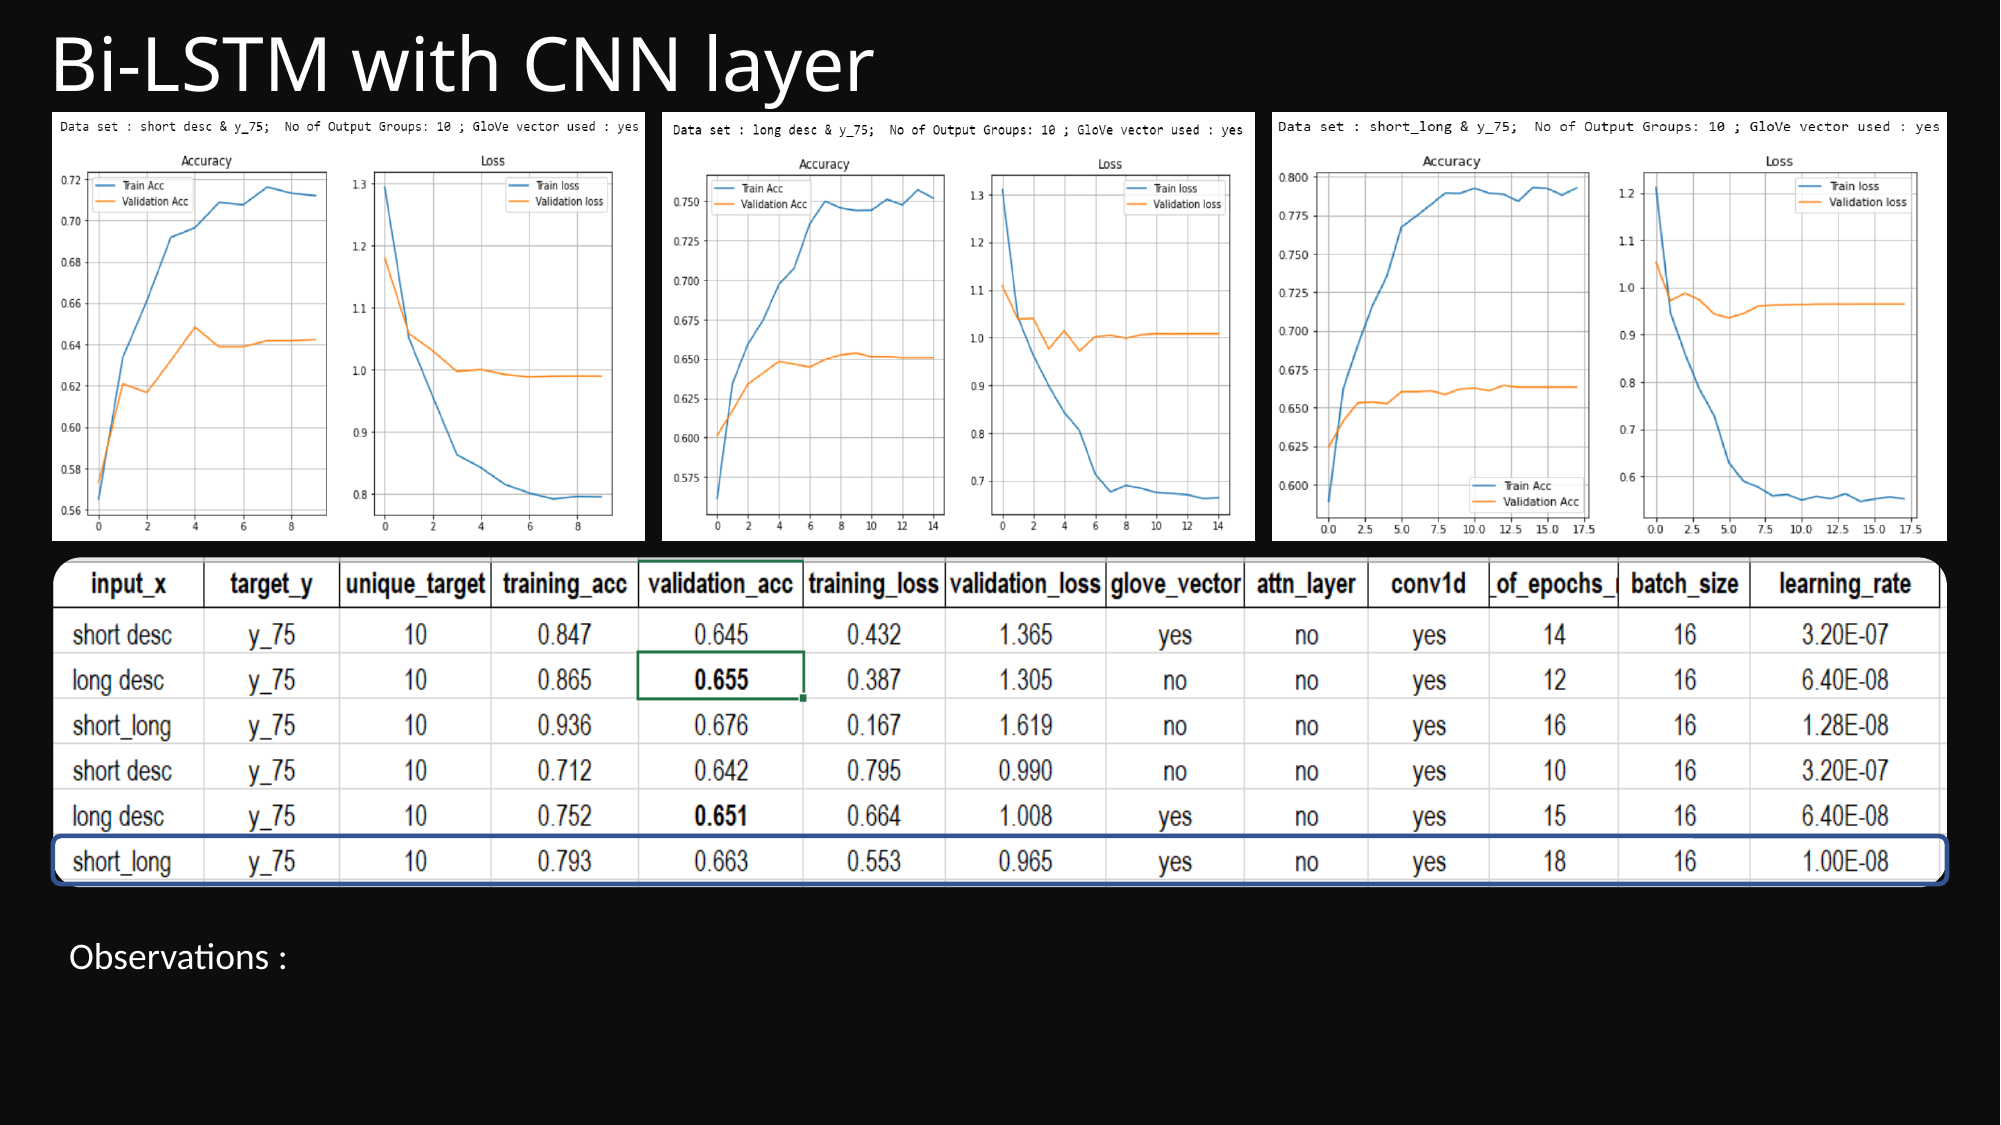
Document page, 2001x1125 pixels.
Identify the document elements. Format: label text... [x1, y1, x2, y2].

picture [52, 112, 645, 541]
picture [52, 557, 1947, 888]
picture [662, 112, 1255, 541]
picture [1272, 112, 1947, 541]
title Bi-LSTM with CNN layer [34, 22, 1760, 113]
text_box Observations : [54, 924, 312, 985]
